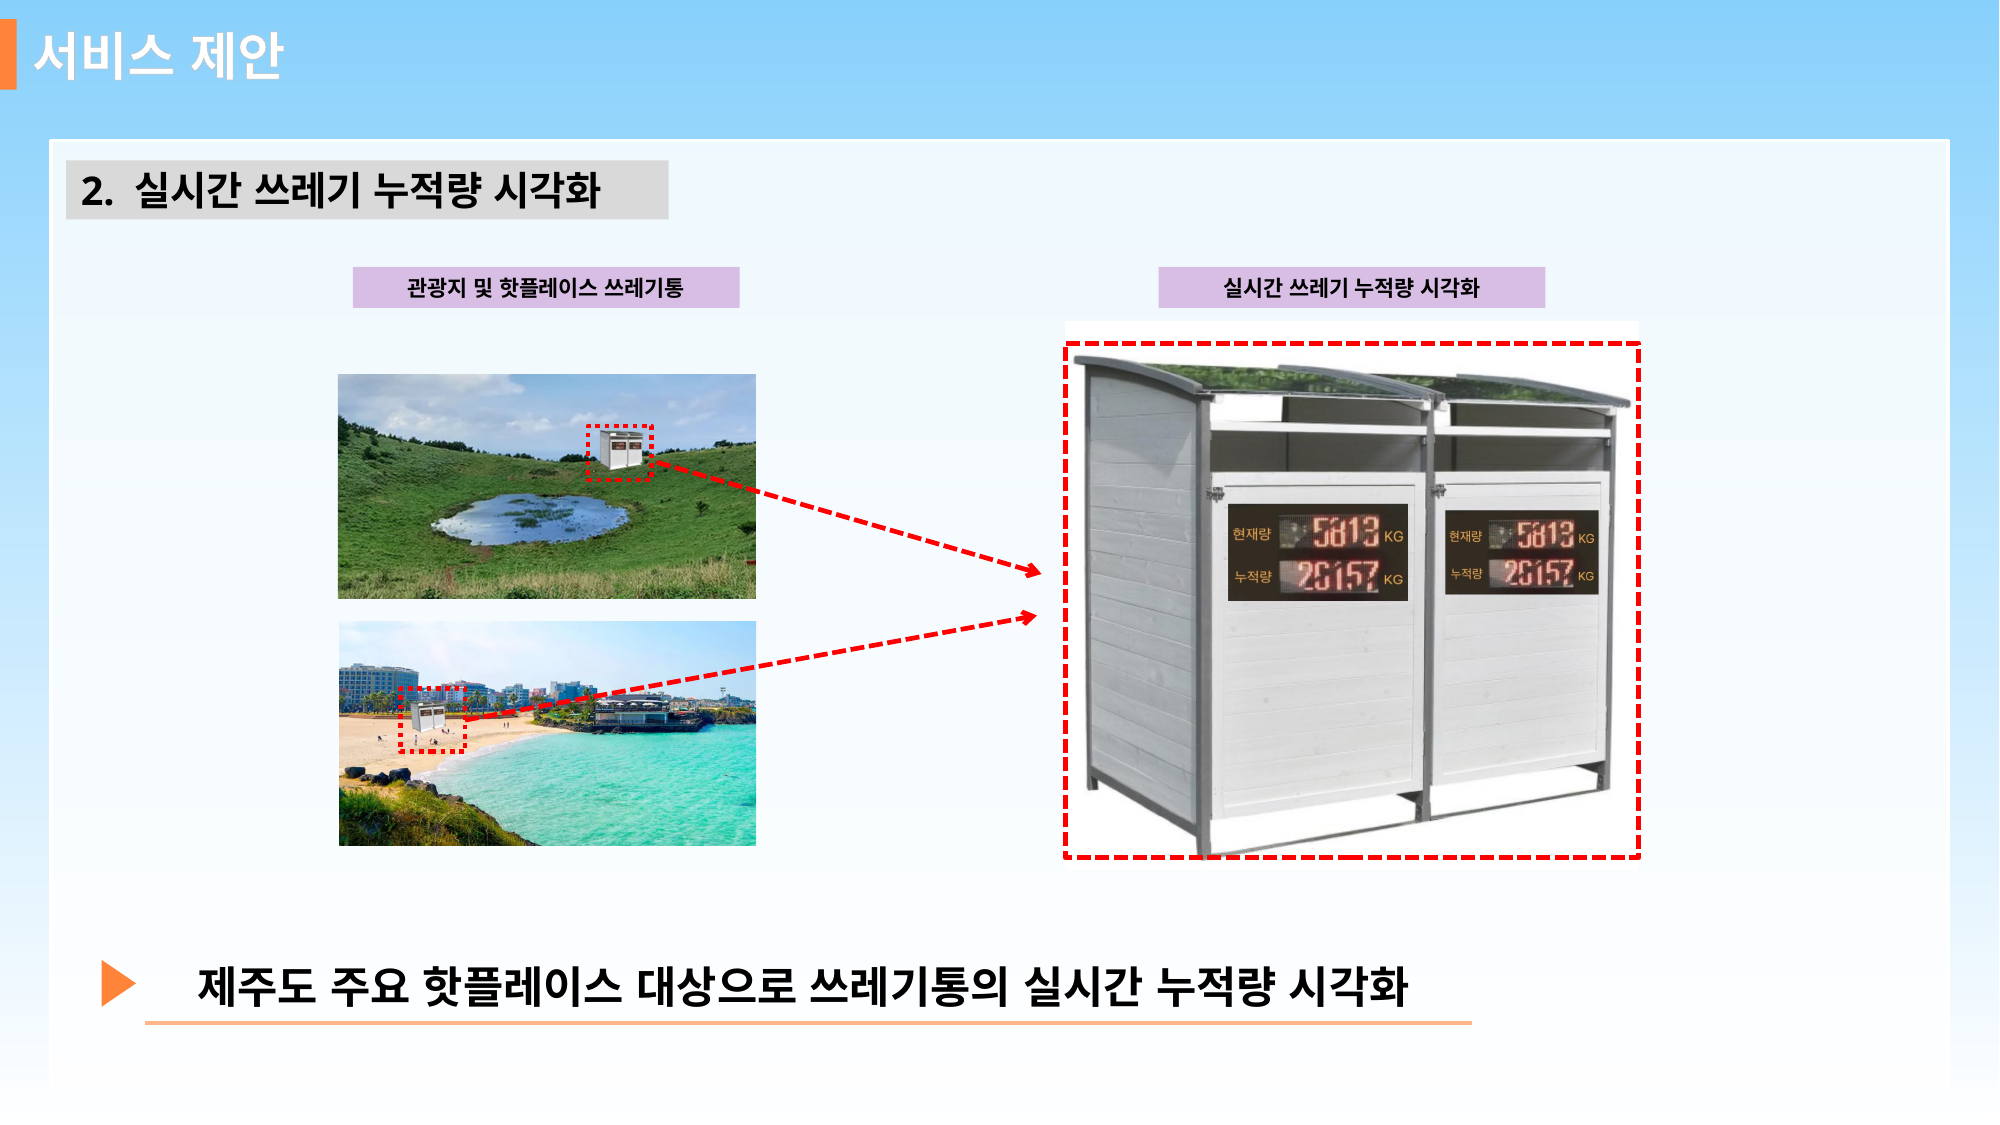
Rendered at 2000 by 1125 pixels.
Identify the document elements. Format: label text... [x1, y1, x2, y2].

text_box 실시간 쓰레기 누적량 시각화 [1158, 266, 1546, 308]
text_box 2. 실시간 쓰레기 누적량 시각화 [66, 160, 669, 220]
text_box [101, 959, 137, 1007]
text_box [656, 461, 1043, 575]
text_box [464, 614, 1038, 721]
text_box [51, 140, 1948, 1086]
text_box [0, 15, 445, 94]
text_box 제주도 주요 핫플레이스 대상으로 쓰레기통의 실시간 누적량 시각화 [182, 952, 1426, 1020]
picture [0, 0, 2000, 1125]
text_box 관광지 및 핫플레이스 쓰레기통 [352, 266, 740, 308]
